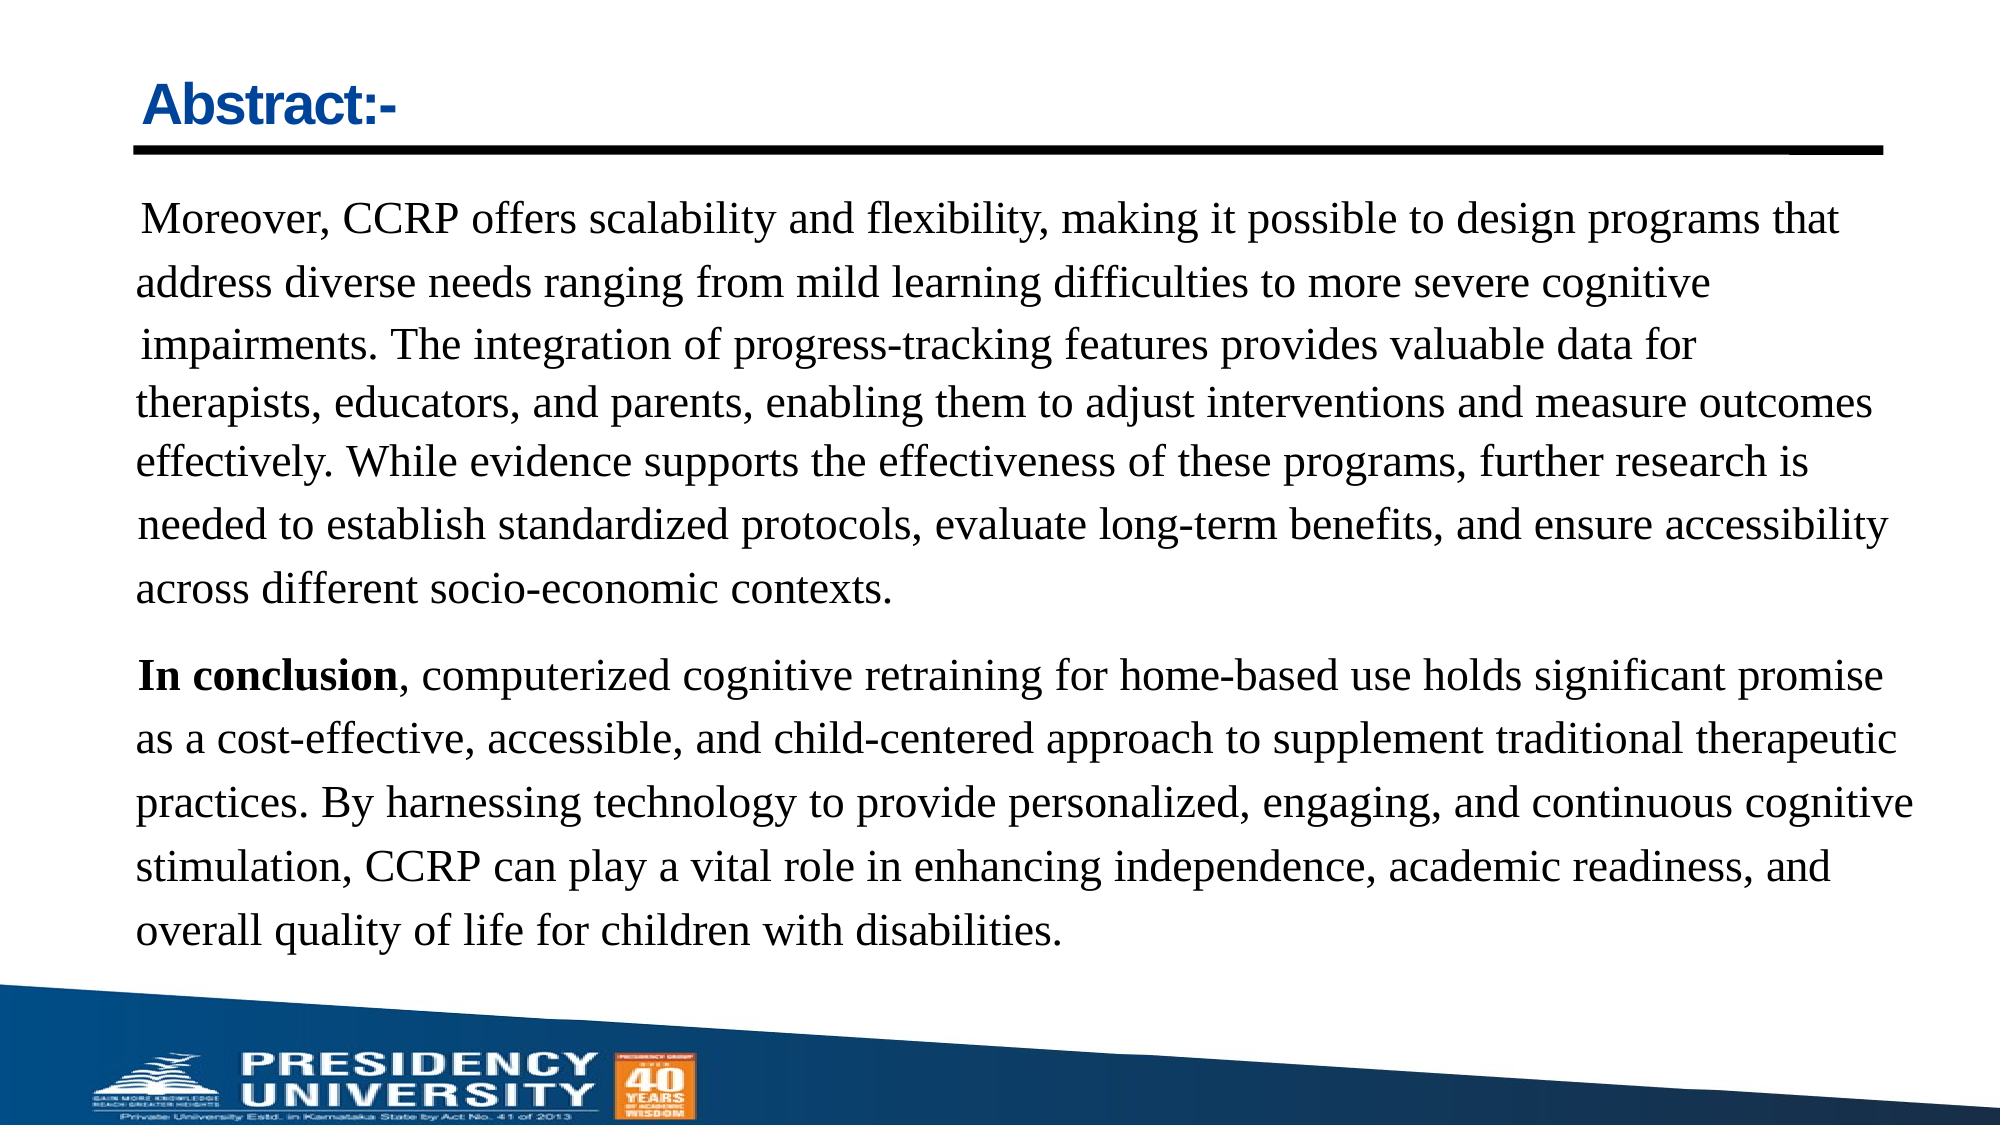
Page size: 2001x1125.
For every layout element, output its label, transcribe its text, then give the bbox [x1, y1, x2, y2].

text_box Moreover, CCRP offers scalability and flexibility, making it possible to design programs that address diverse needs ranging from mild learning difficulties to more severe cognitive impairments. The integration of progress-tracking features provides valuable data for therapists, educators, and parents, enabling them to adjust interventions and measure outcomes effectively. While evidence supports the effectiveness of these programs, further research is needed to establish standardized protocols, evaluate long-term benefits, and ensure accessibility across different socio-economic contexts. In conclusion, computerized cognitive retraining for home-based use holds significant promise as a cost-effective, accessible, and child-centered approach to supplement traditional therapeutic practices. By harnessing technology to provide personalized, engaging, and continuous cognitive stimulation, CCRP can play a vital role in enhancing independence, academic readiness, and overall quality of life for children with disabilities. [135, 179, 1918, 955]
picture [0, 984, 2000, 1125]
title Abstract:- [134, 65, 1866, 138]
